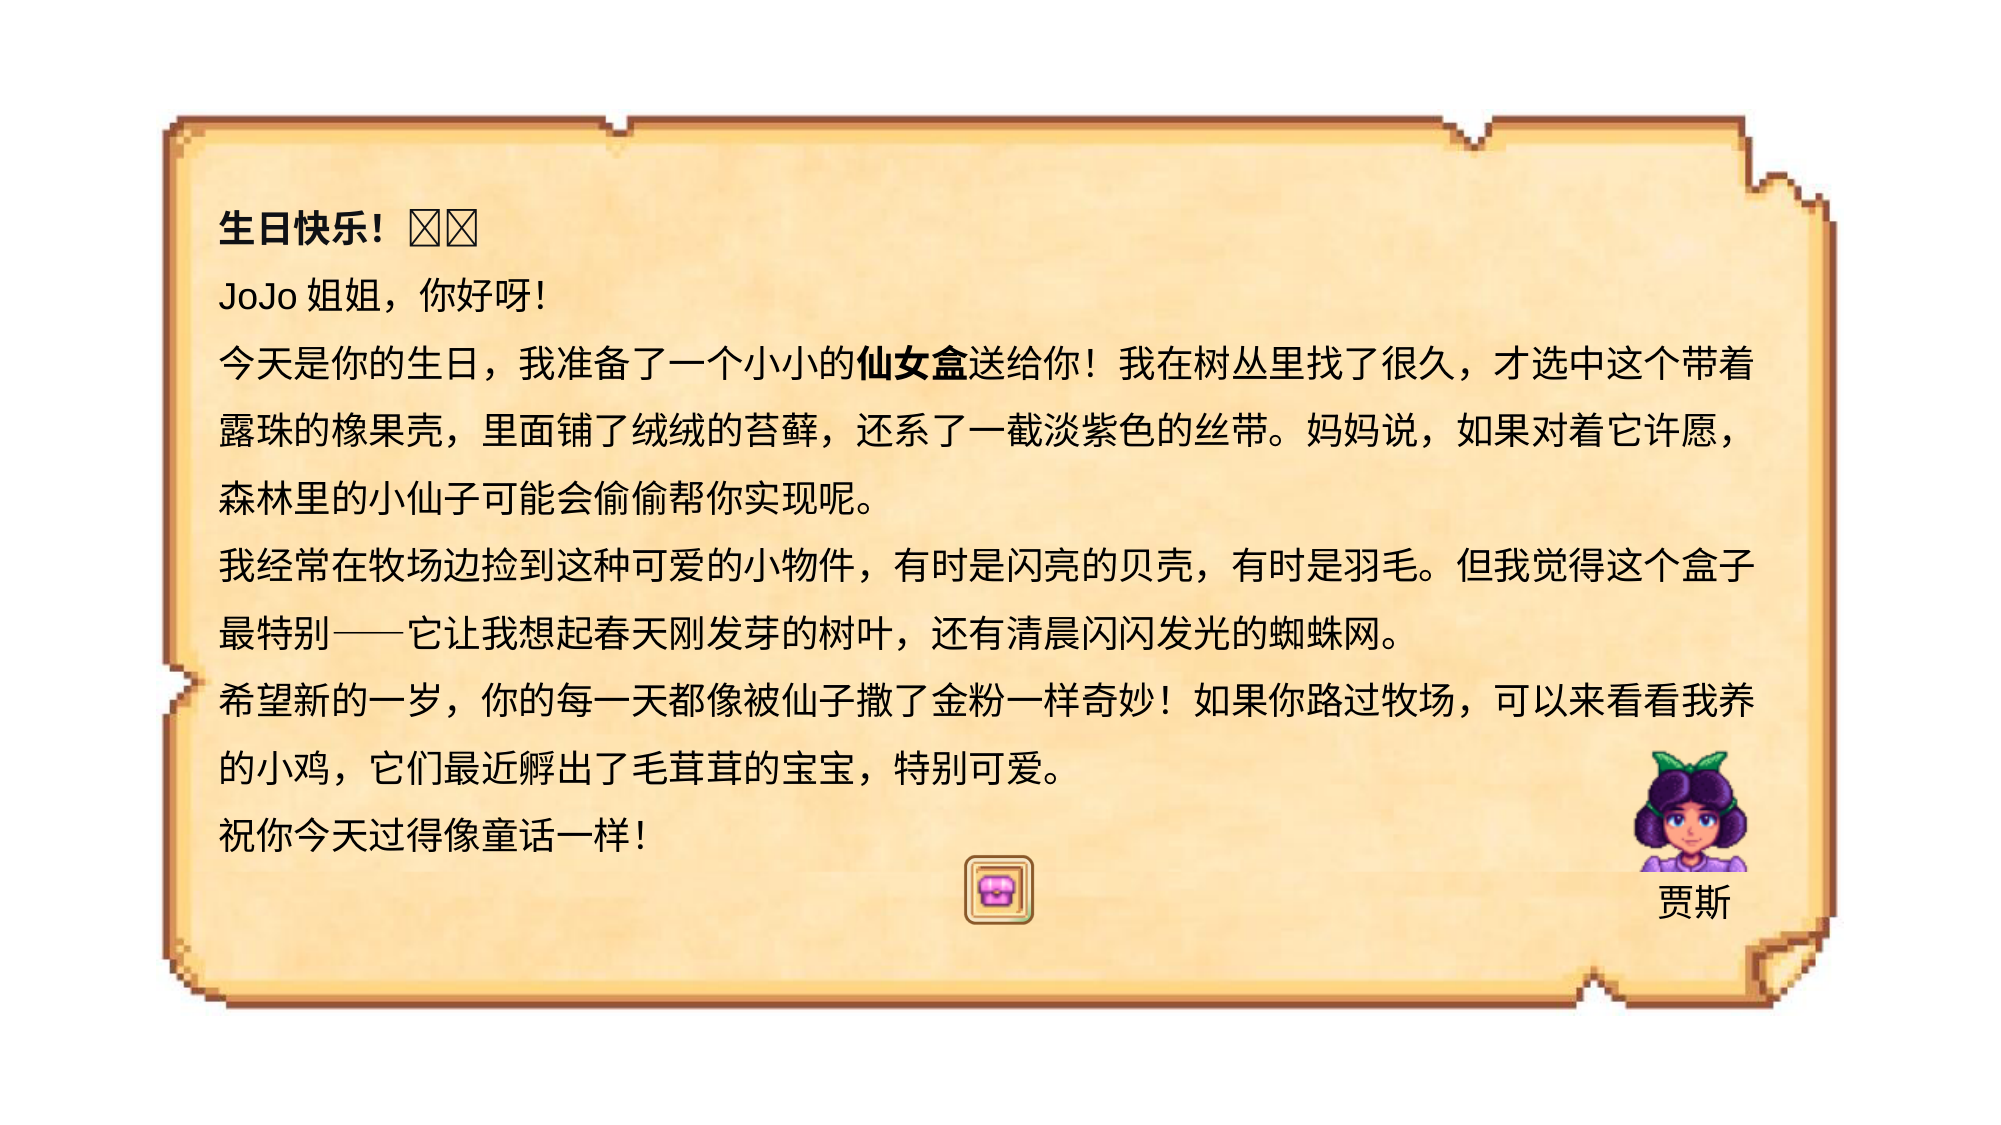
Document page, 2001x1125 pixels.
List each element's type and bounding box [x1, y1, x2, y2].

picture [156, 109, 1844, 1016]
